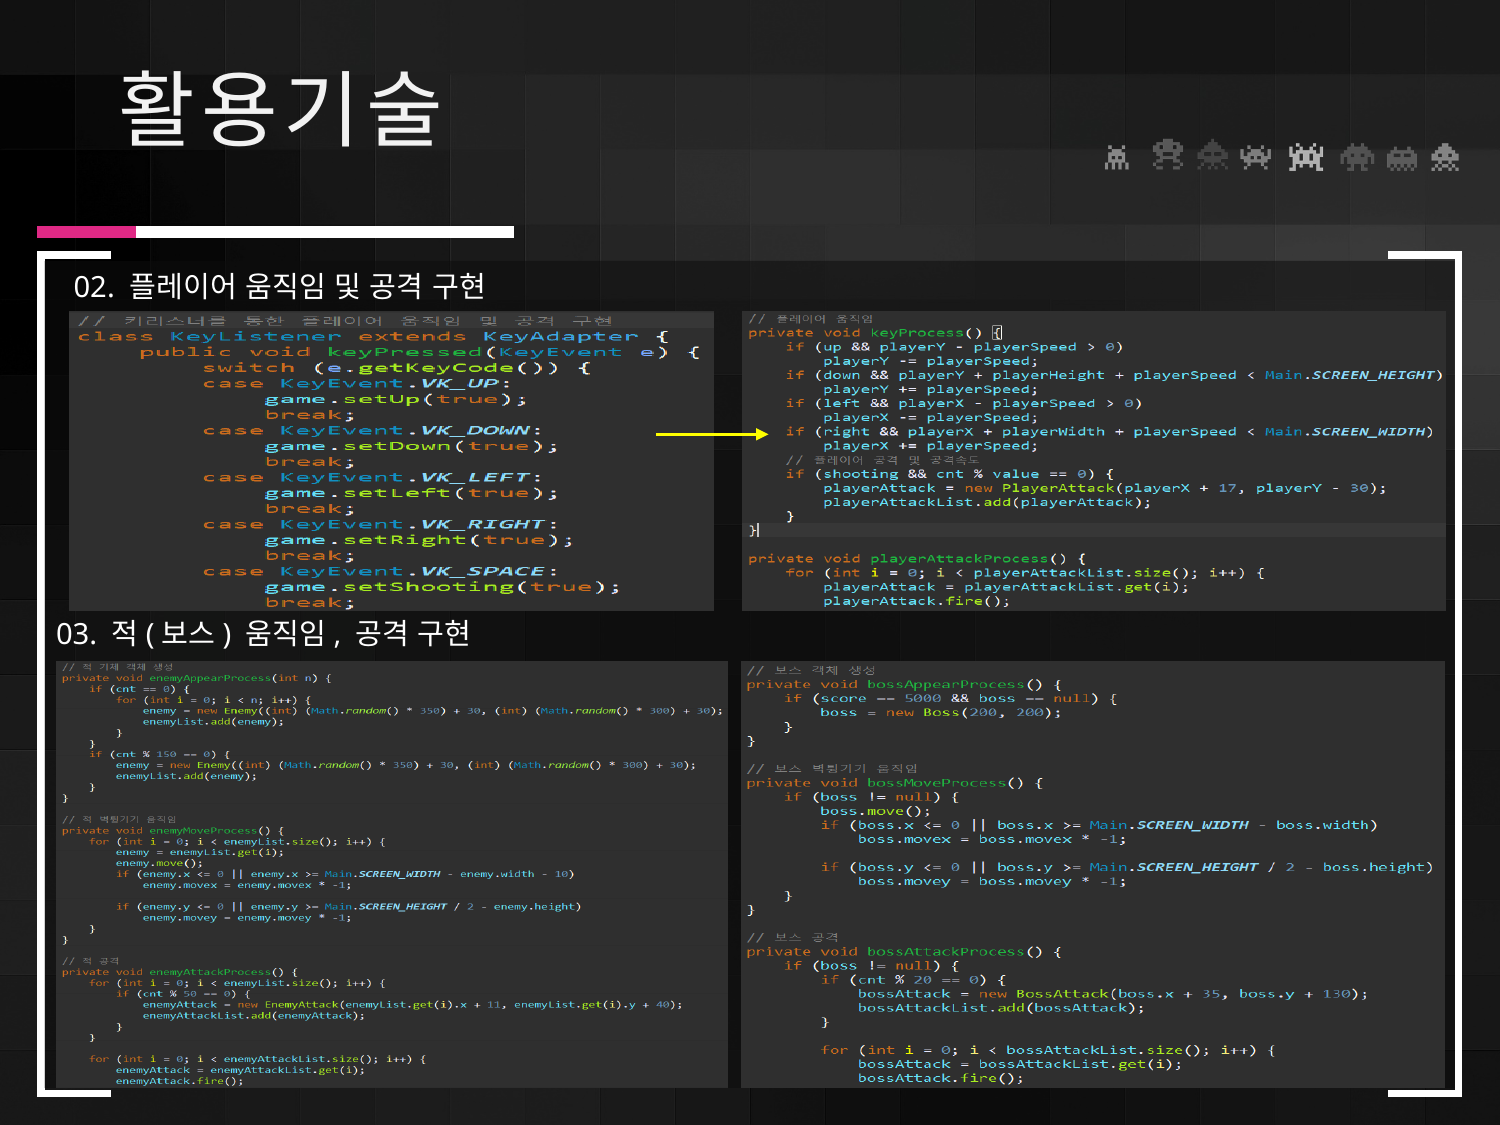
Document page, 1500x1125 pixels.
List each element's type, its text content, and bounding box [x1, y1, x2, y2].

picture [0, 0, 1500, 1125]
title 활용기술 [38, 19, 524, 209]
text_box [44, 260, 56, 1088]
text_box [1445, 260, 1455, 1088]
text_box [56, 607, 1445, 1088]
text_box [56, 260, 1446, 611]
